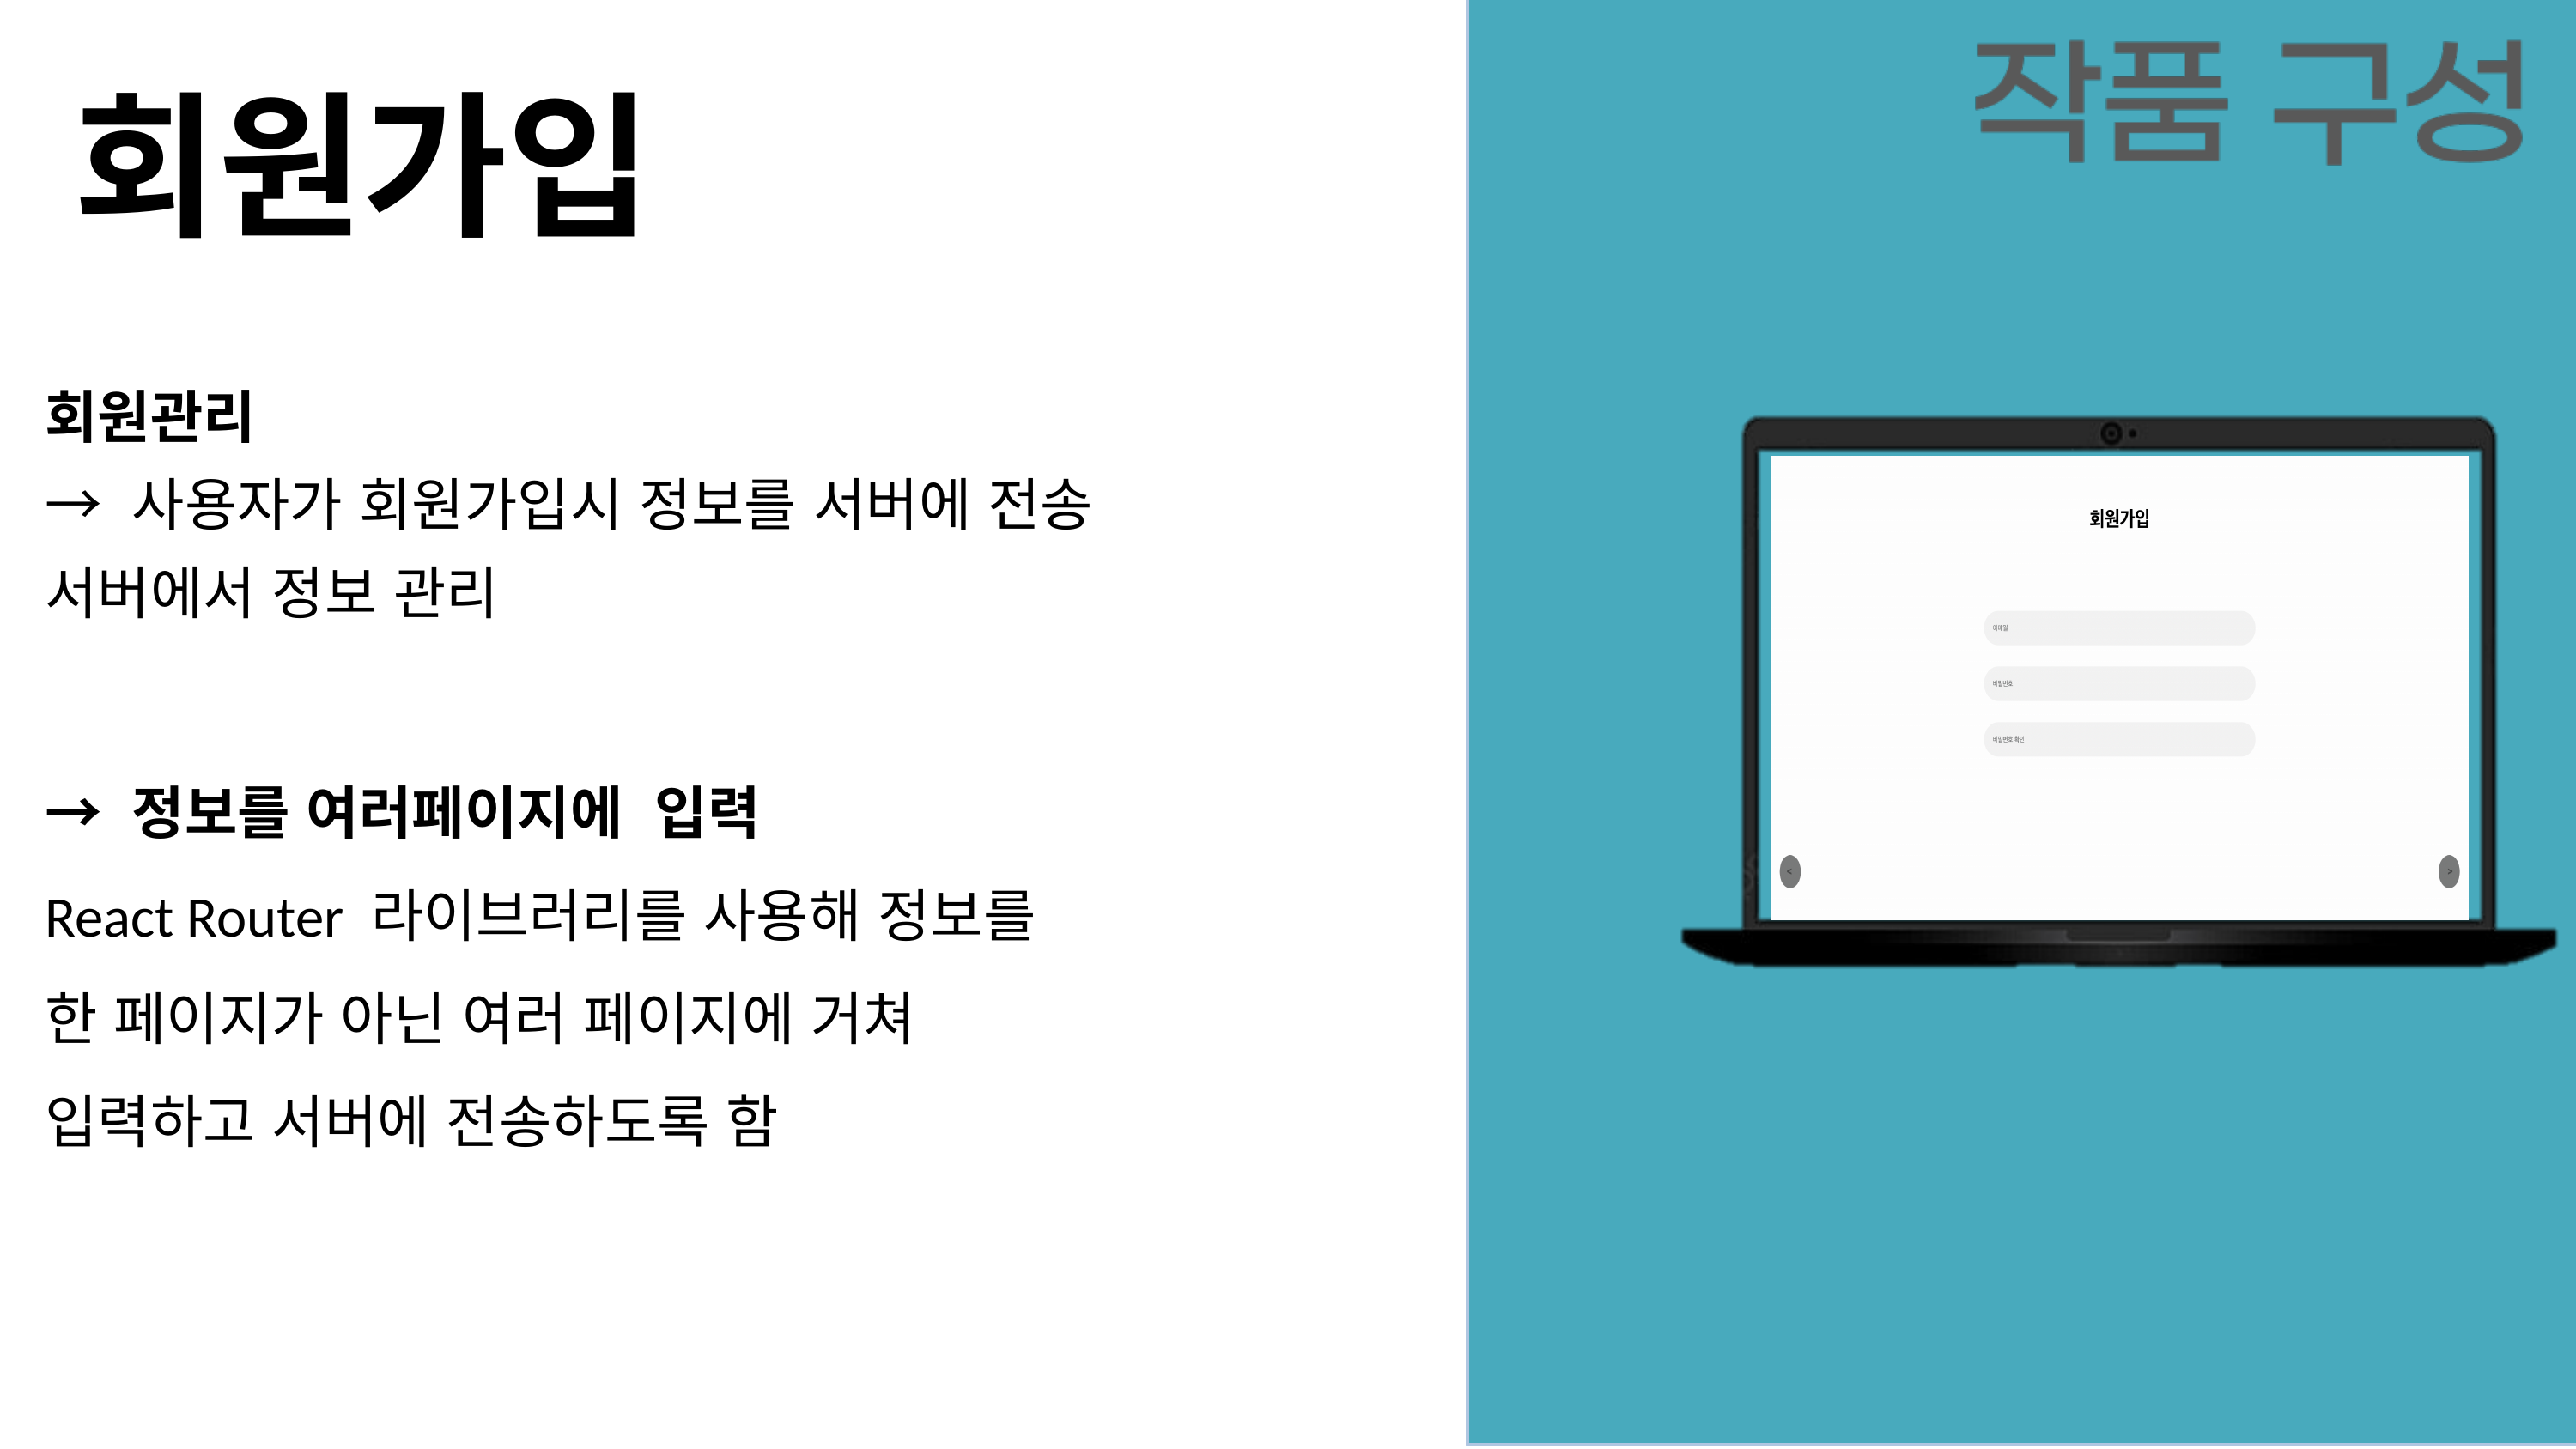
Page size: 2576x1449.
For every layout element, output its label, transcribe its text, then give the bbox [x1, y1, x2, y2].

picture [1534, 0, 2576, 1323]
text_box 회원가입 [60, 61, 665, 263]
text_box [1466, 0, 2576, 1446]
text_box 회원관리 → 사용자가 회원가입시 정보를 서버에 전송 서버에서 정보 관리 → 정보를 여러페이지에 입력 React Router 라이브러리를 사용해 정보를 한 페이지가 아닌 여러 페이지에 거쳐 입력하고 서버에 전송하도록 함 [32, 370, 1155, 1264]
